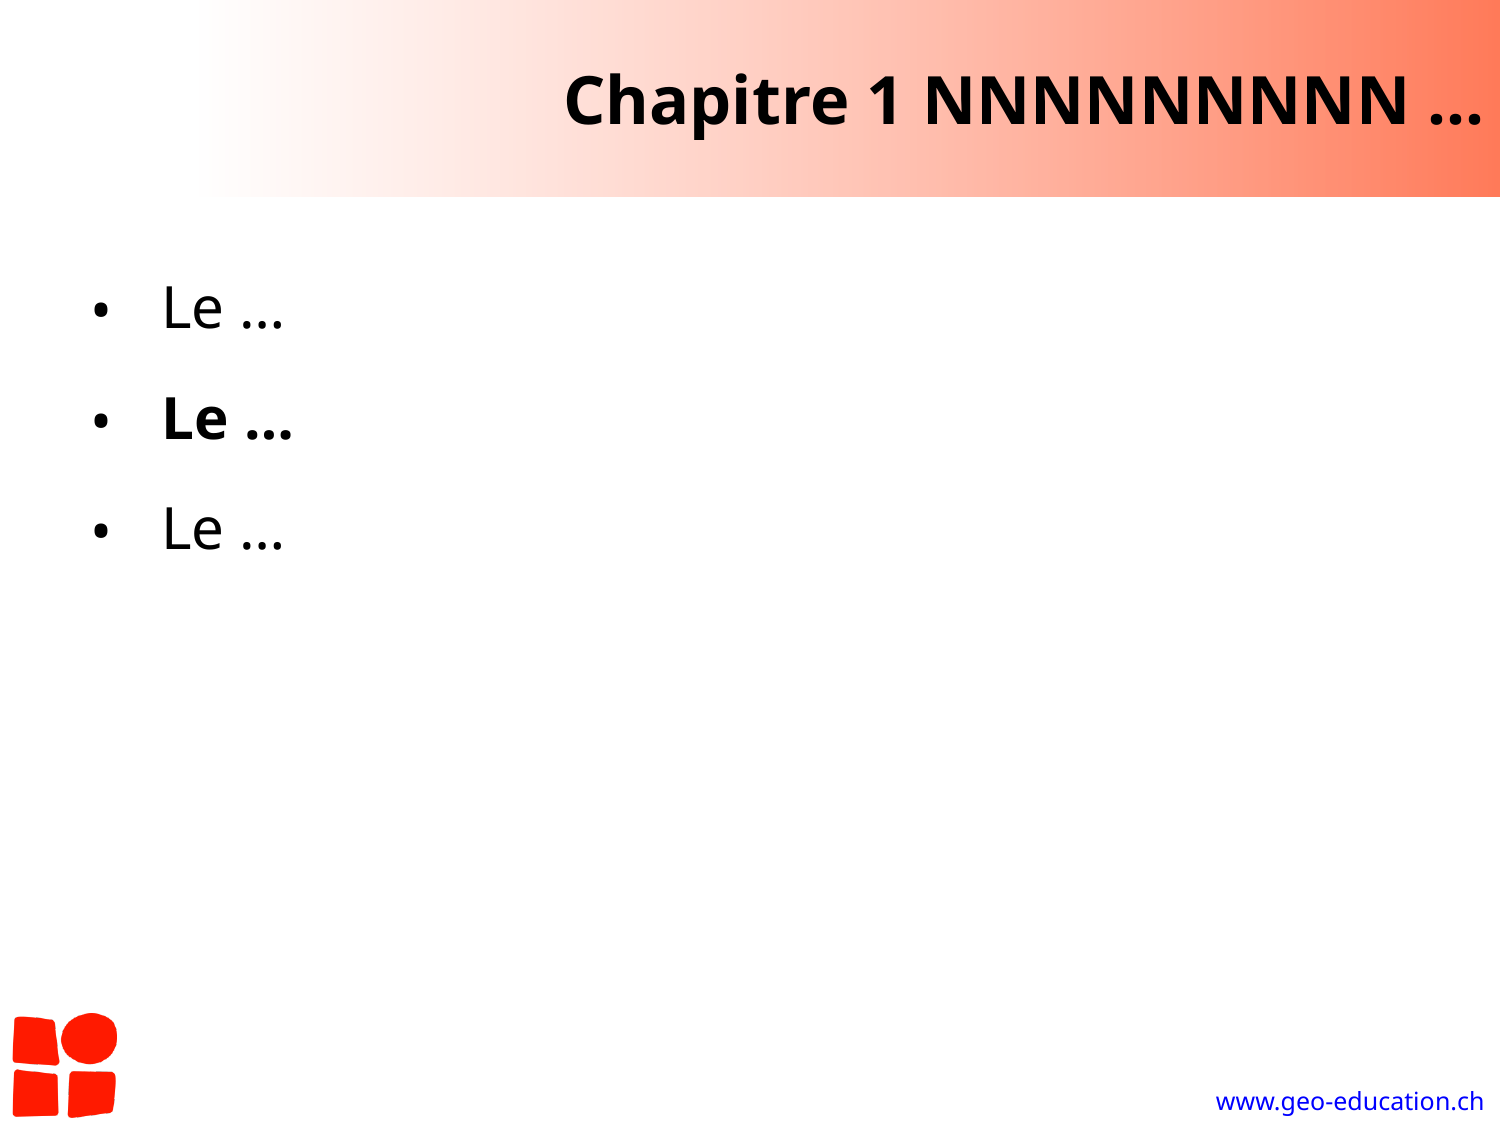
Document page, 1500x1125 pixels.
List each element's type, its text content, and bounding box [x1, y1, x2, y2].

title Chapitre 1 NNNNNNNNN … [196, 0, 1500, 197]
picture [12, 1013, 117, 1118]
list Le … Le … Le … [75, 262, 1425, 1005]
